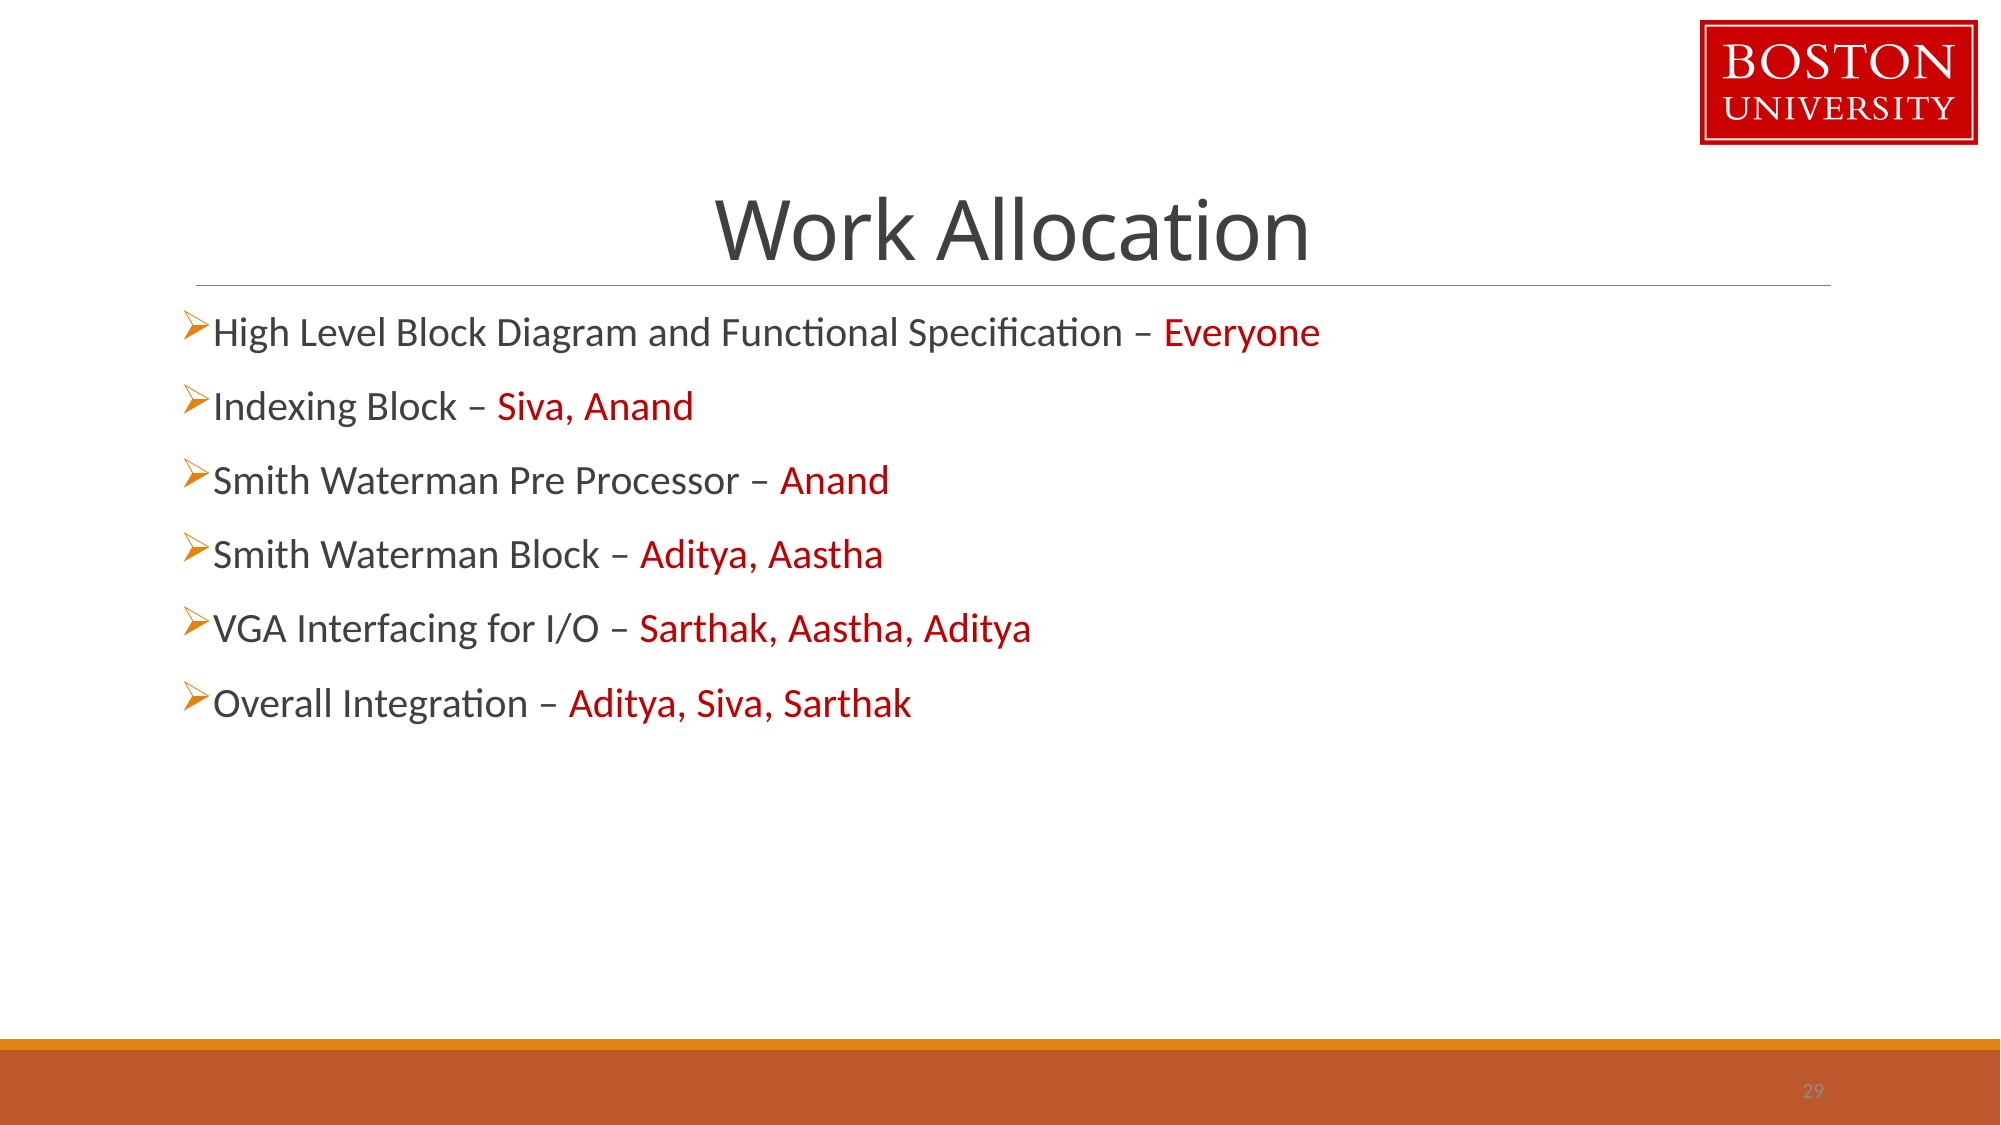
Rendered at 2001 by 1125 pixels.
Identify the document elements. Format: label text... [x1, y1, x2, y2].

slide_number 29 [1624, 1059, 1840, 1120]
title Work Allocation [180, 197, 1849, 286]
list High Level Block Diagram and Functional Specification – Everyone Indexing Block – Siva, Anand Smith Waterman Pre Processor – Anand Smith Waterman Block – Aditya, Aastha VGA Interfacing for I/O – Sarthak, Aastha, Aditya Overall Integration – Aditya, Siva, Sarthak [180, 302, 1830, 963]
picture [1700, 19, 1979, 145]
